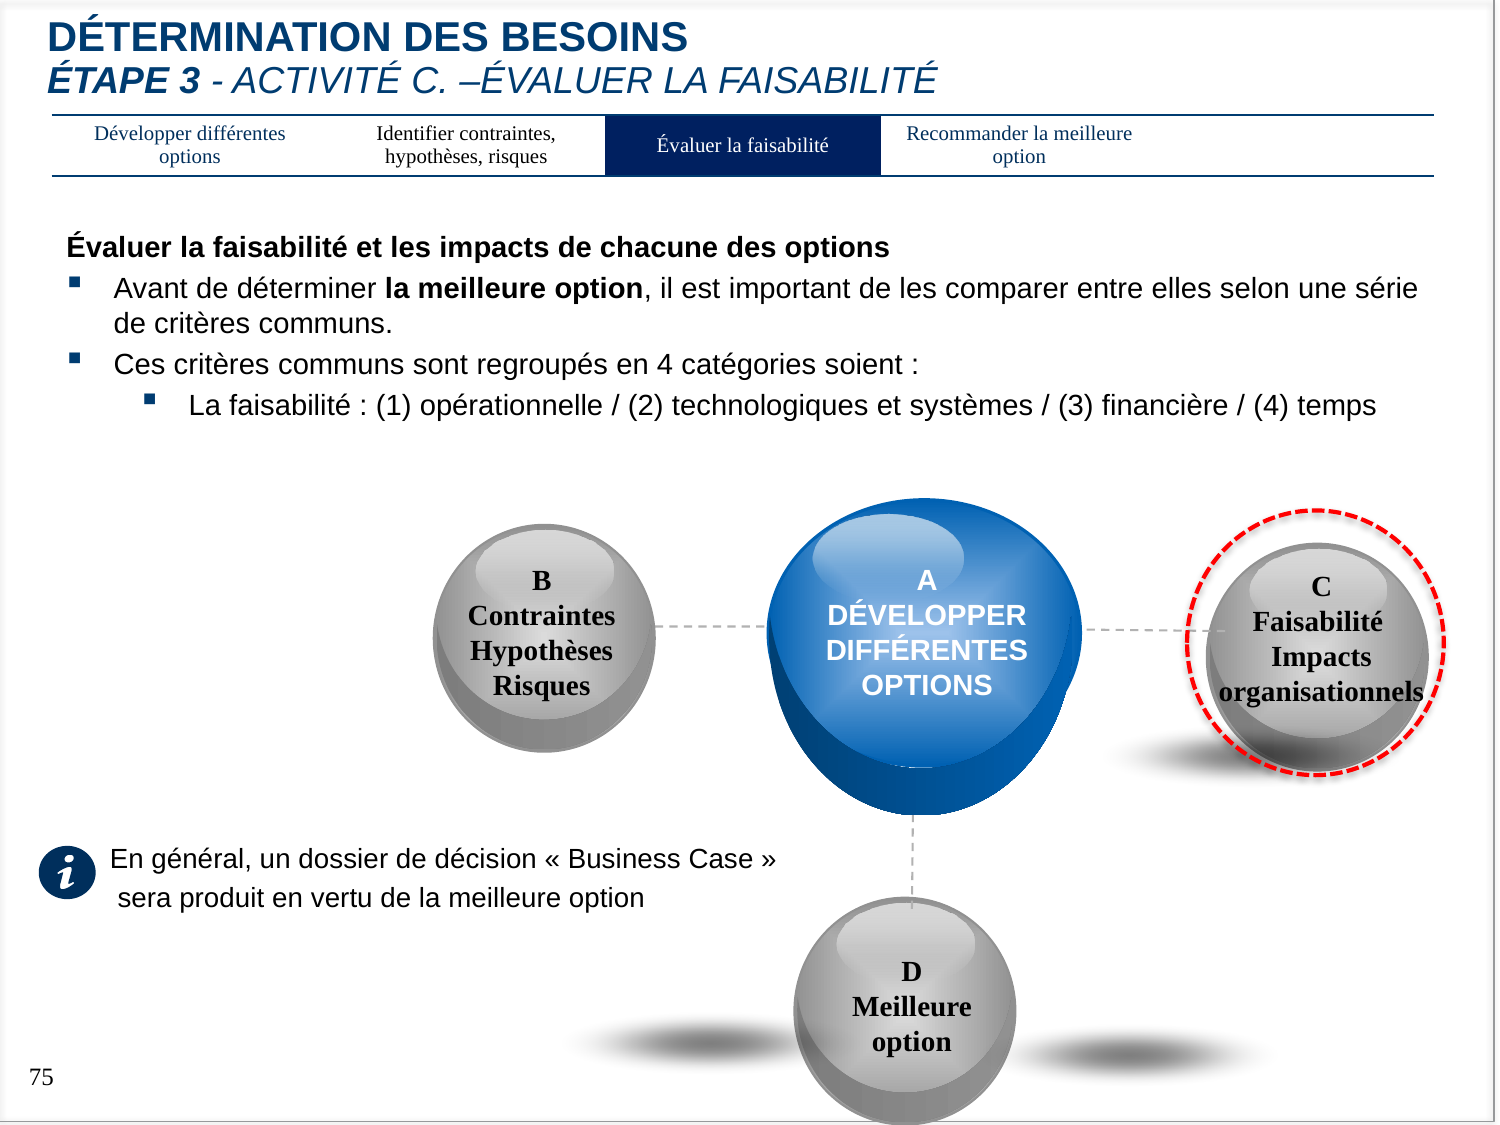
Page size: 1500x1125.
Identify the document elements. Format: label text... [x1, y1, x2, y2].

table_header Recommander la meilleure option [881, 116, 1158, 175]
table_header [1158, 116, 1434, 175]
text_box [38, 845, 94, 900]
table_header Identifier contraintes, hypothèses, risques [328, 116, 605, 175]
text_box Évaluer la faisabilité et les impacts de chacune des options Avant de déterminer la meilleure option, il est important de les comparer entre elles selon une série de critères communs. Ces critères communs sont regroupés en 4 catégories soient : La faisabilité : (1) opérationnelle / (2) technologiques et systèmes / (3) financière / (4) temps [51, 221, 1461, 492]
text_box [407, 499, 1456, 1125]
table_header Évaluer la faisabilité [605, 116, 881, 175]
table_header Développer différentes options [52, 116, 328, 175]
text_box détermination des besoins ÉTAPE 3 - Activité c. –évaluer la faisabilité [32, 13, 1459, 115]
text_box En général, un dossier de décision « Business Case » sera produit en vertu de la meilleure option [94, 832, 402, 921]
